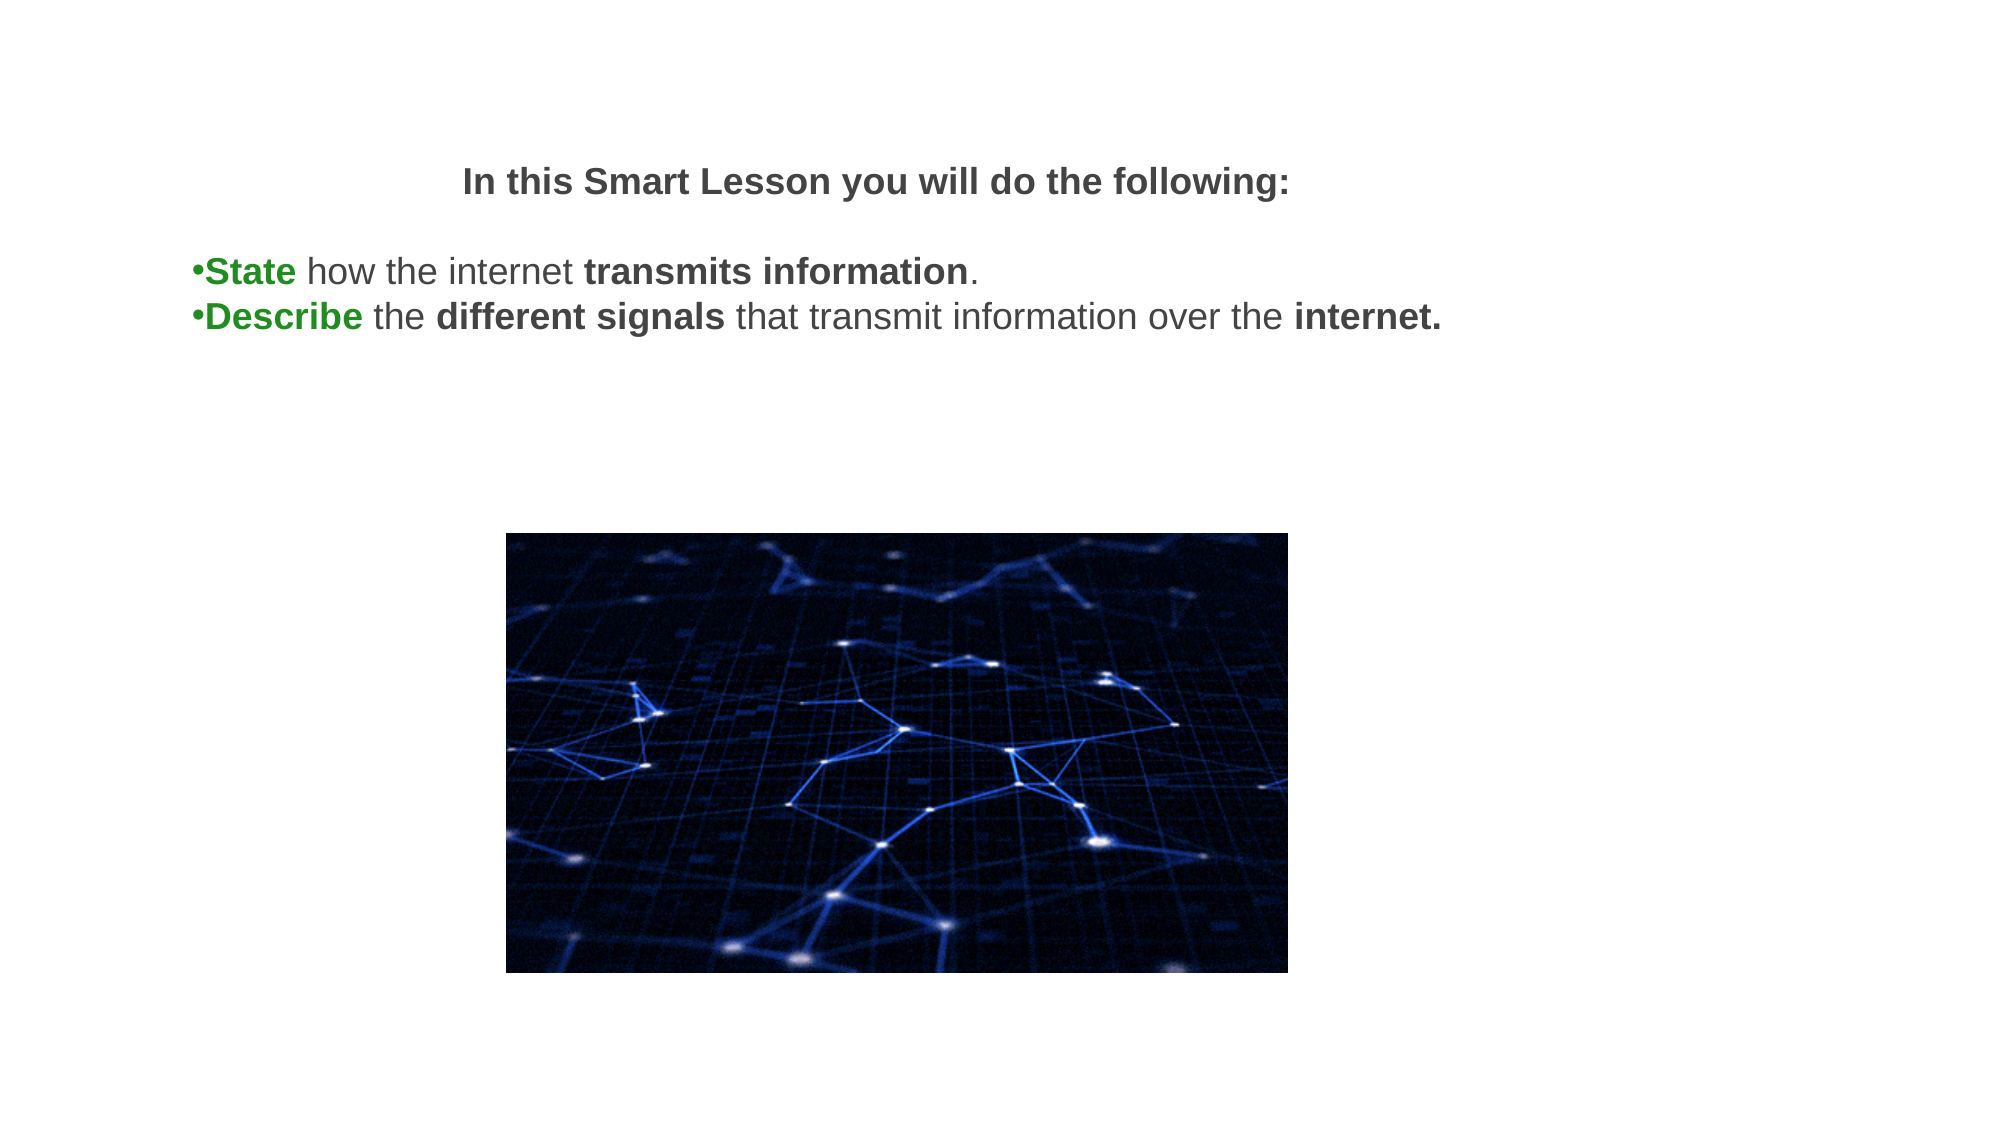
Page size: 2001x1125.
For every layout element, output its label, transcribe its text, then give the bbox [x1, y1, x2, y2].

picture [506, 533, 1288, 973]
text_box In this Smart Lesson you will do the following: State how the internet transmits information. Describe the different signals that transmit information over the internet. [177, 149, 1578, 435]
